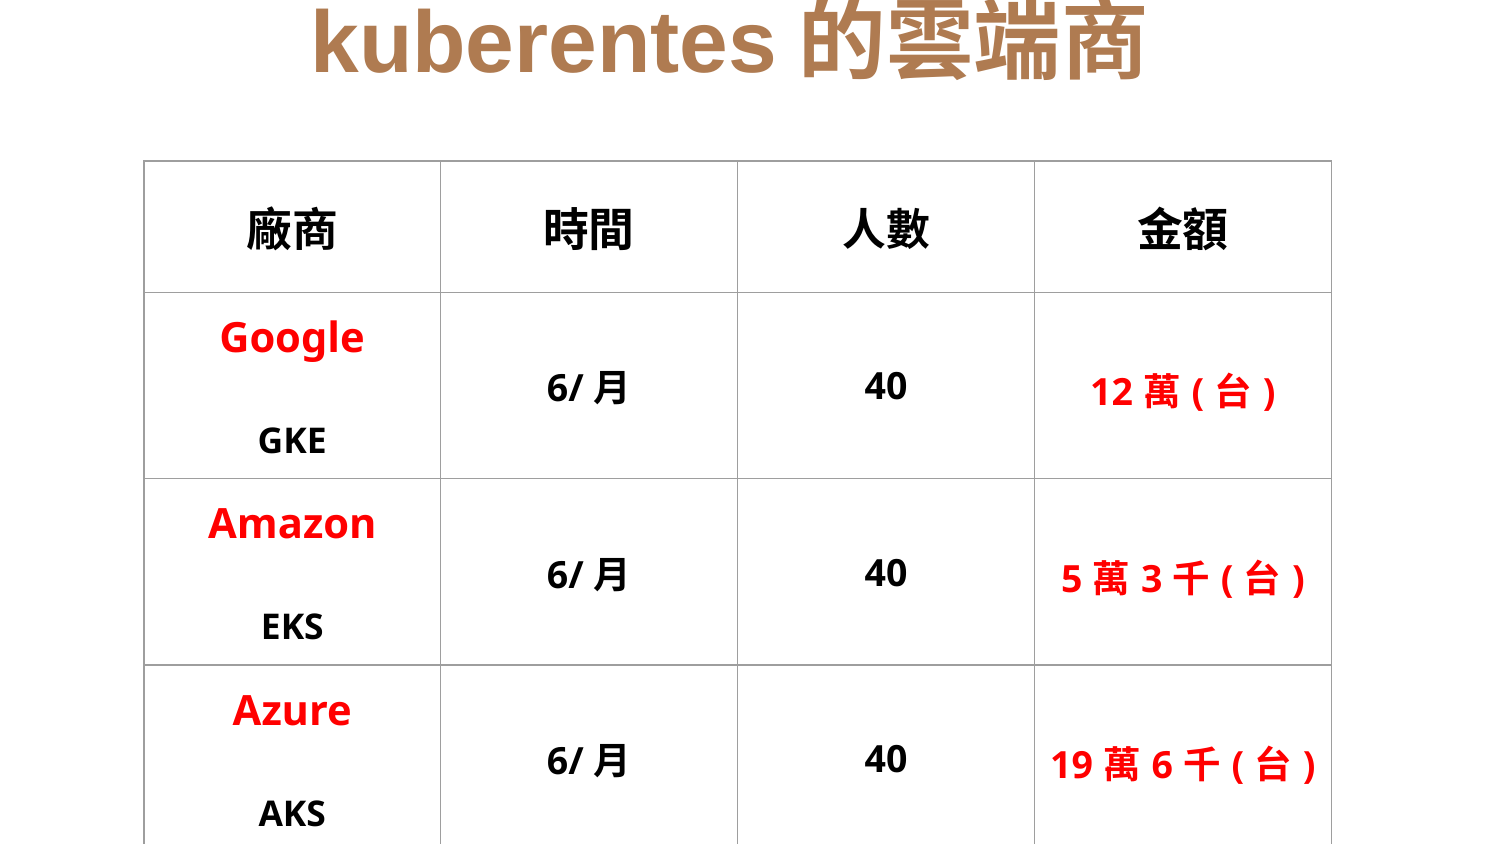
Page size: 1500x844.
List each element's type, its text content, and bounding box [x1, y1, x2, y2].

table_cell 12萬(台) [1035, 293, 1331, 478]
table_cell 40 [738, 666, 1034, 844]
table_cell 6/月 [441, 666, 737, 844]
table_header 人數 [738, 162, 1034, 292]
table_cell Google GKE [145, 293, 440, 478]
table_header 金額 [1035, 162, 1331, 292]
table_cell Amazon EKS [145, 479, 440, 664]
table_cell 6/月 [441, 293, 737, 478]
table_cell Azure AKS [145, 666, 440, 844]
table_cell 19萬6千(台) [1035, 666, 1331, 844]
text_box kuberentes的雲端商 [127, 0, 1332, 25]
table_cell 5萬3千(台) [1035, 479, 1331, 664]
table_header 廠商 [145, 162, 440, 292]
table_cell 40 [738, 293, 1034, 478]
table_header 時間 [441, 162, 737, 292]
table_cell 6/月 [441, 479, 737, 664]
table_cell 40 [738, 479, 1034, 664]
